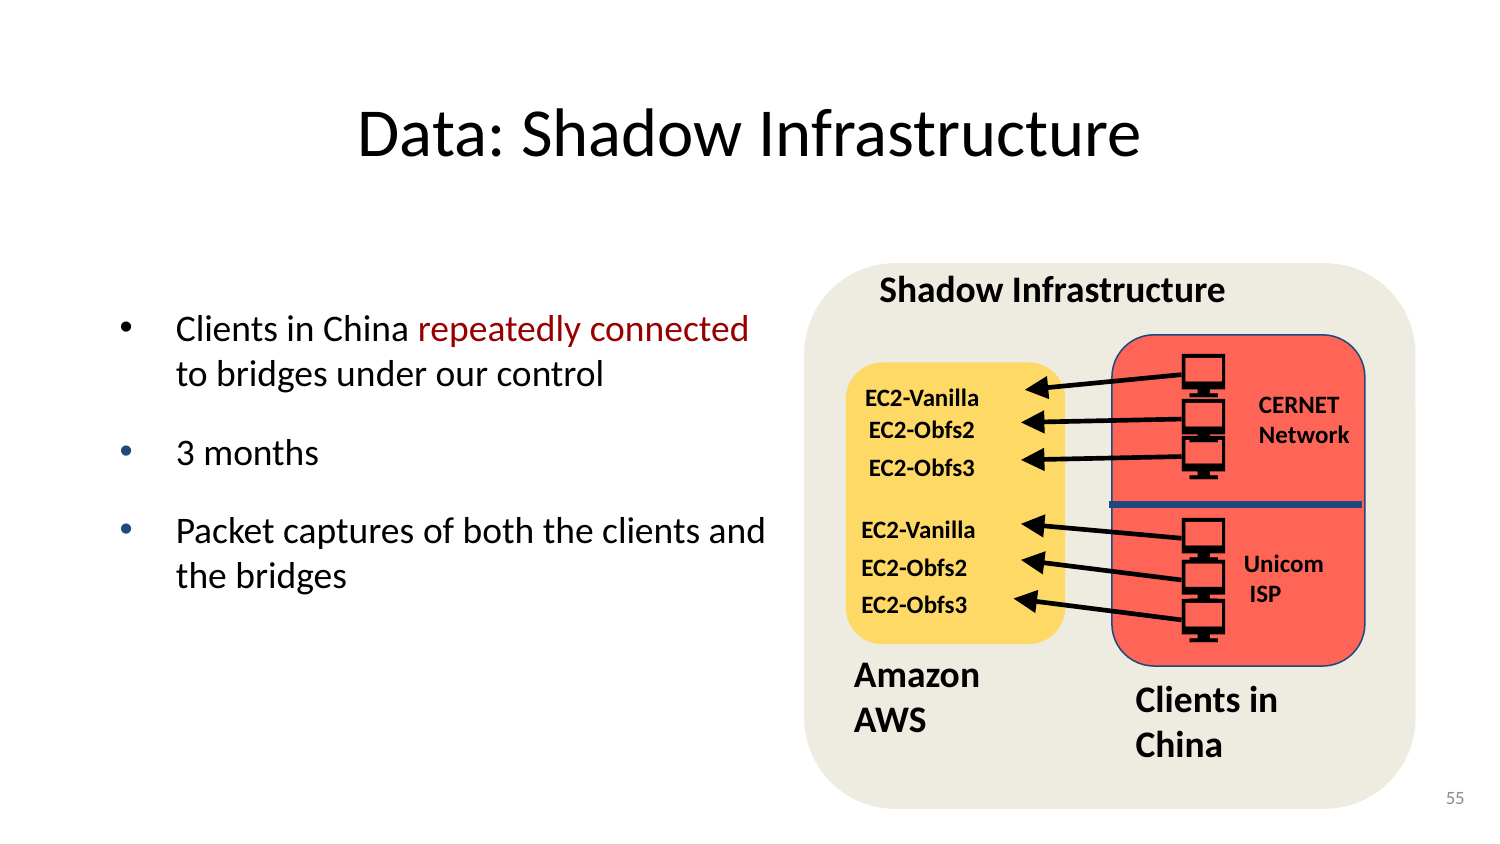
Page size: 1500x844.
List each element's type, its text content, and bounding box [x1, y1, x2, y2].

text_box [834, 249, 1388, 717]
slide_number 55 [1389, 764, 1480, 830]
text_box [835, 293, 1416, 809]
text_box Clients in China repeatedly connected to bridges under our control 3 months Packet captures of both the clients and the bridges [85, 289, 835, 801]
title Data: Shadow Infrastructure [51, 72, 1449, 167]
